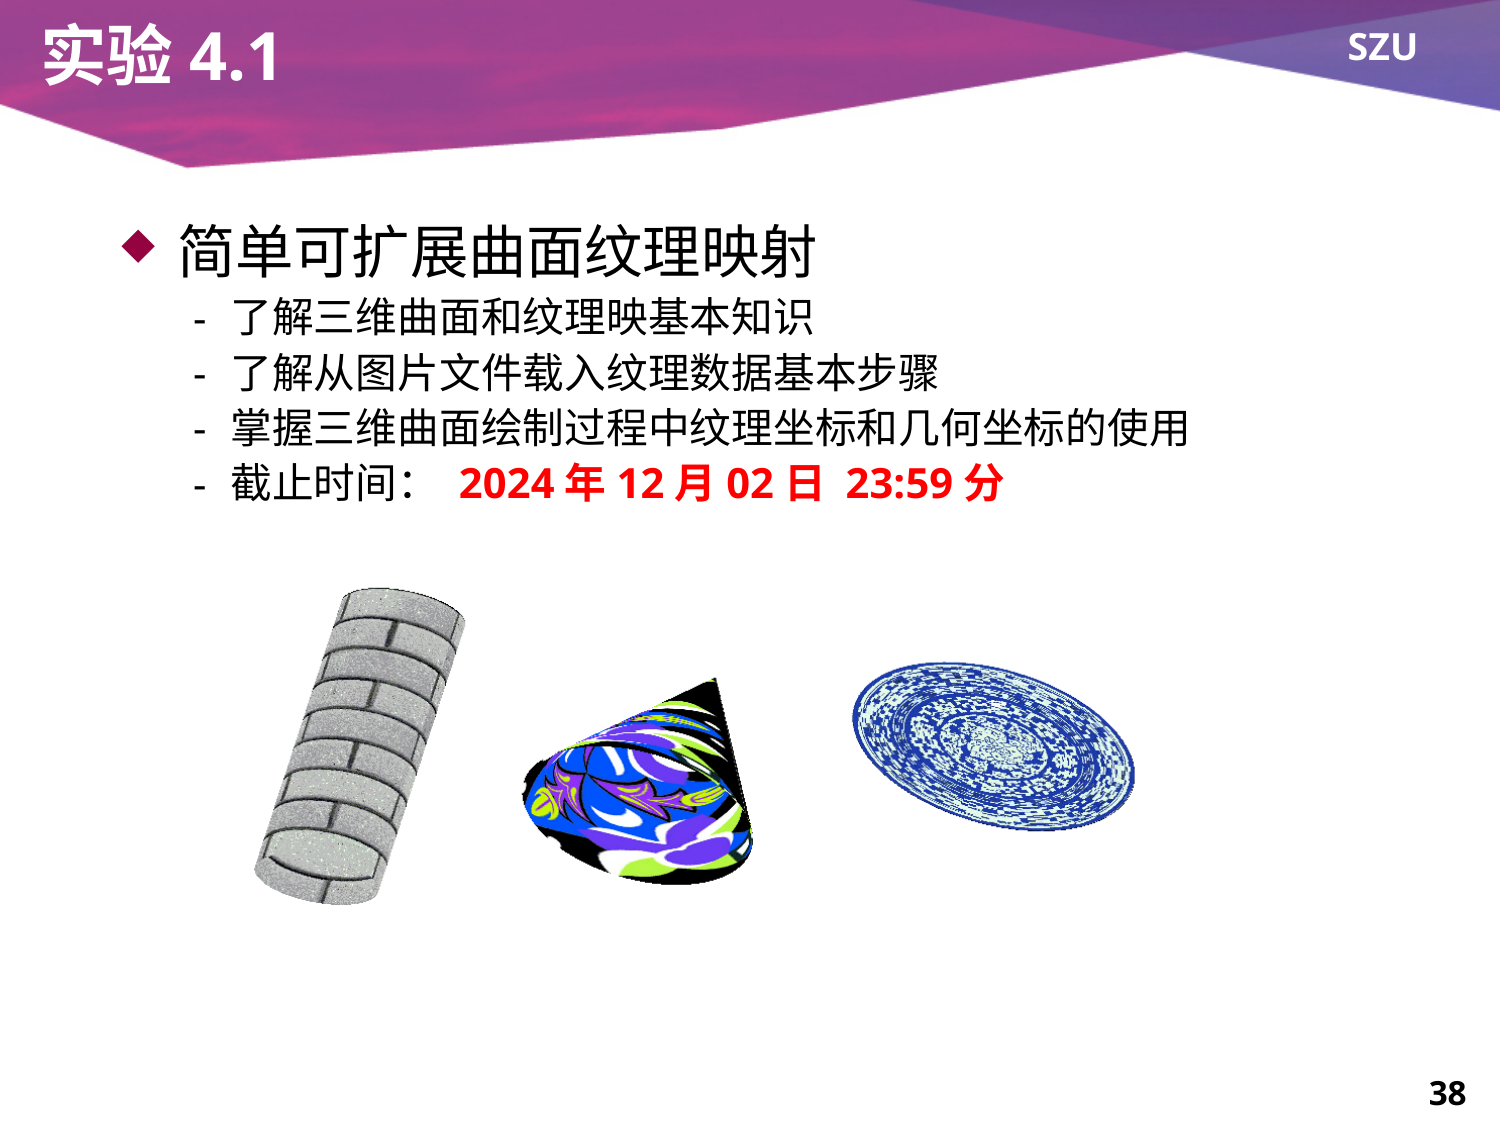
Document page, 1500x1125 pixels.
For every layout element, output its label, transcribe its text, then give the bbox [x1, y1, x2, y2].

title 实验4.1 [25, 15, 1320, 104]
slide_number 38 [1384, 1065, 1500, 1125]
list 简单可扩展曲面纹理映射 了解三维曲面和纹理映基本知识 了解从图片文件载入纹理数据基本步骤 掌握三维曲面绘制过程中纹理坐标和几何坐标的使用 截止时间： 2024年12月02日 23:59分 [103, 216, 1397, 930]
picture [0, 0, 1500, 1125]
